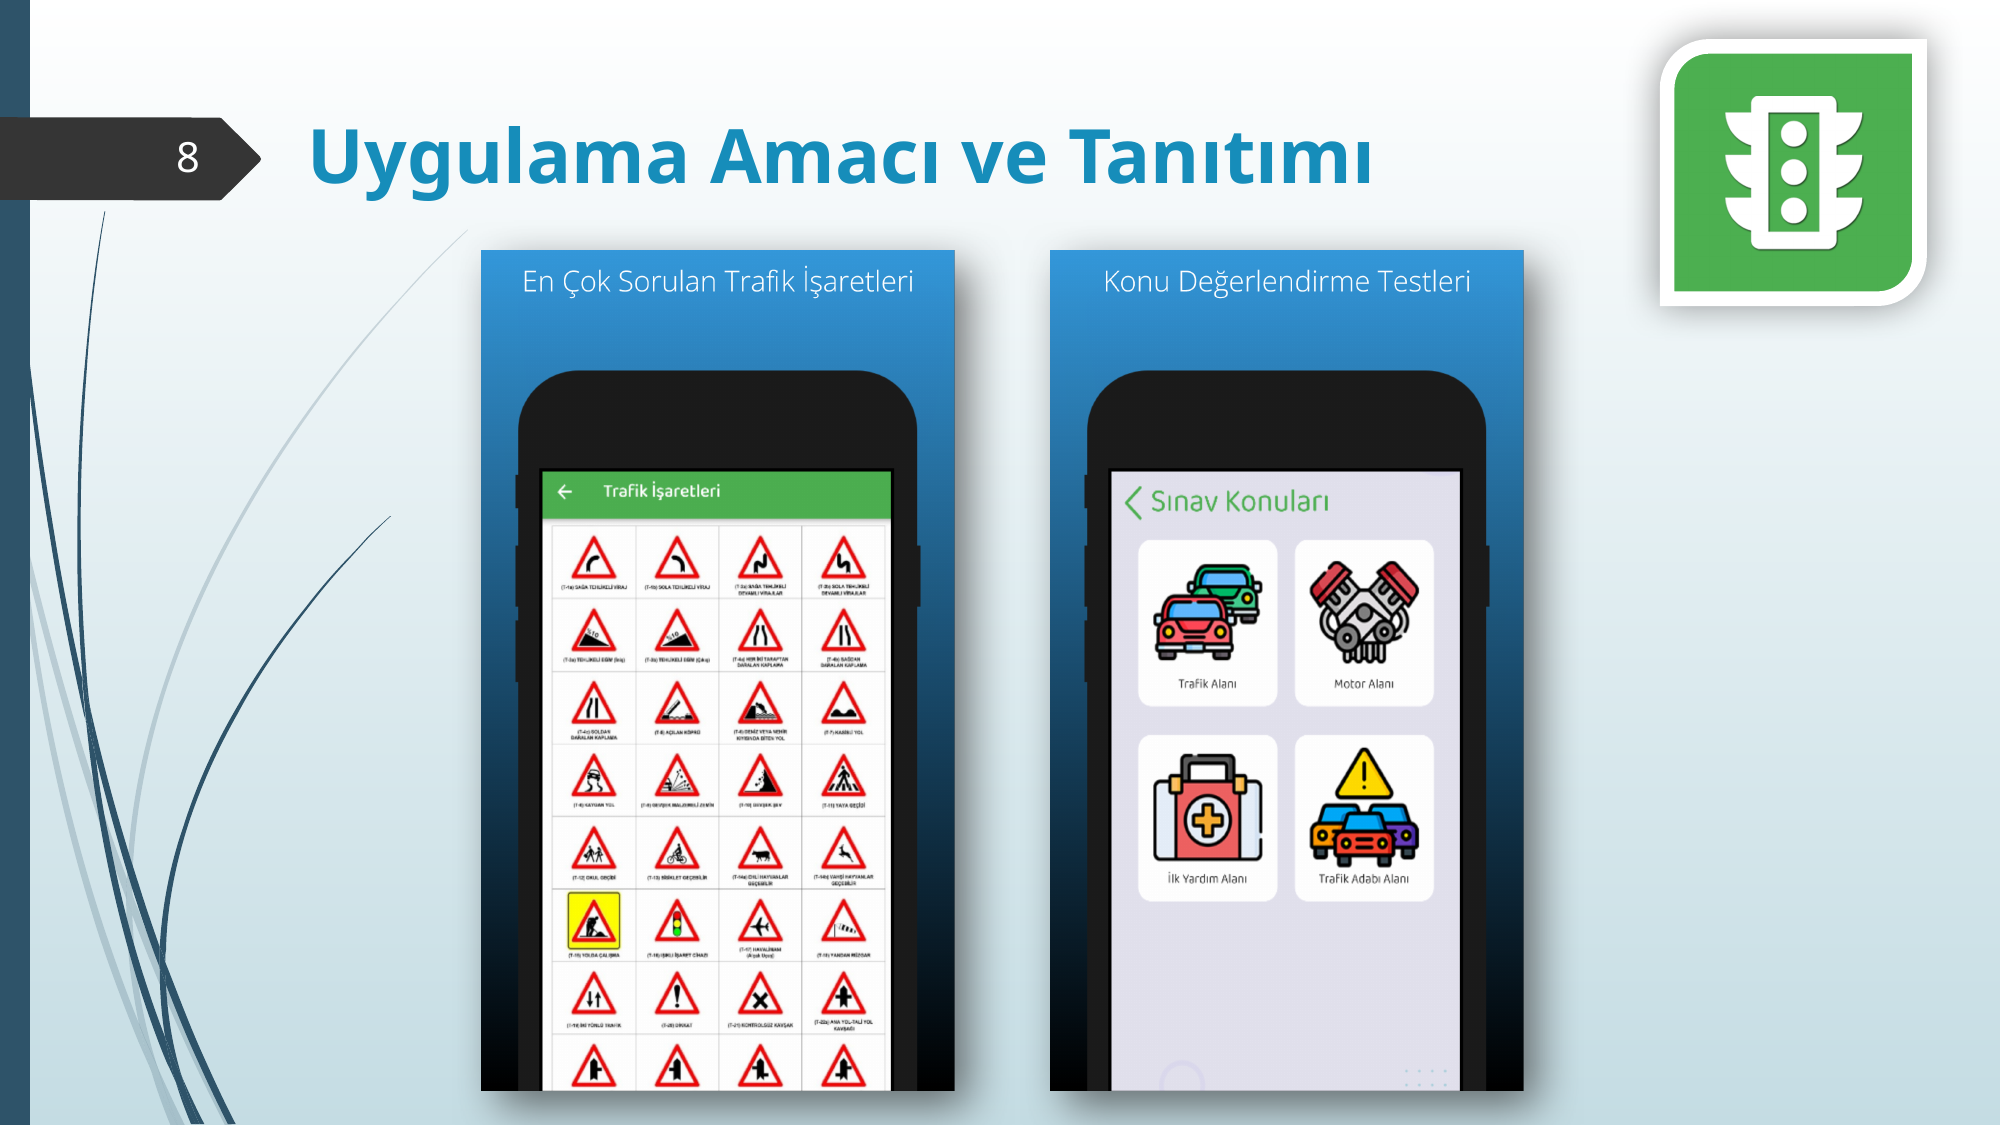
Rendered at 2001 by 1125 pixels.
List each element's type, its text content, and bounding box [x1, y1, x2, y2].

picture [1666, 46, 1920, 299]
text_box Uygulama Amacı ve Tanıtımı [281, 100, 1403, 311]
picture [1050, 250, 1524, 1092]
picture [481, 250, 955, 1092]
slide_number 8 [87, 129, 216, 190]
